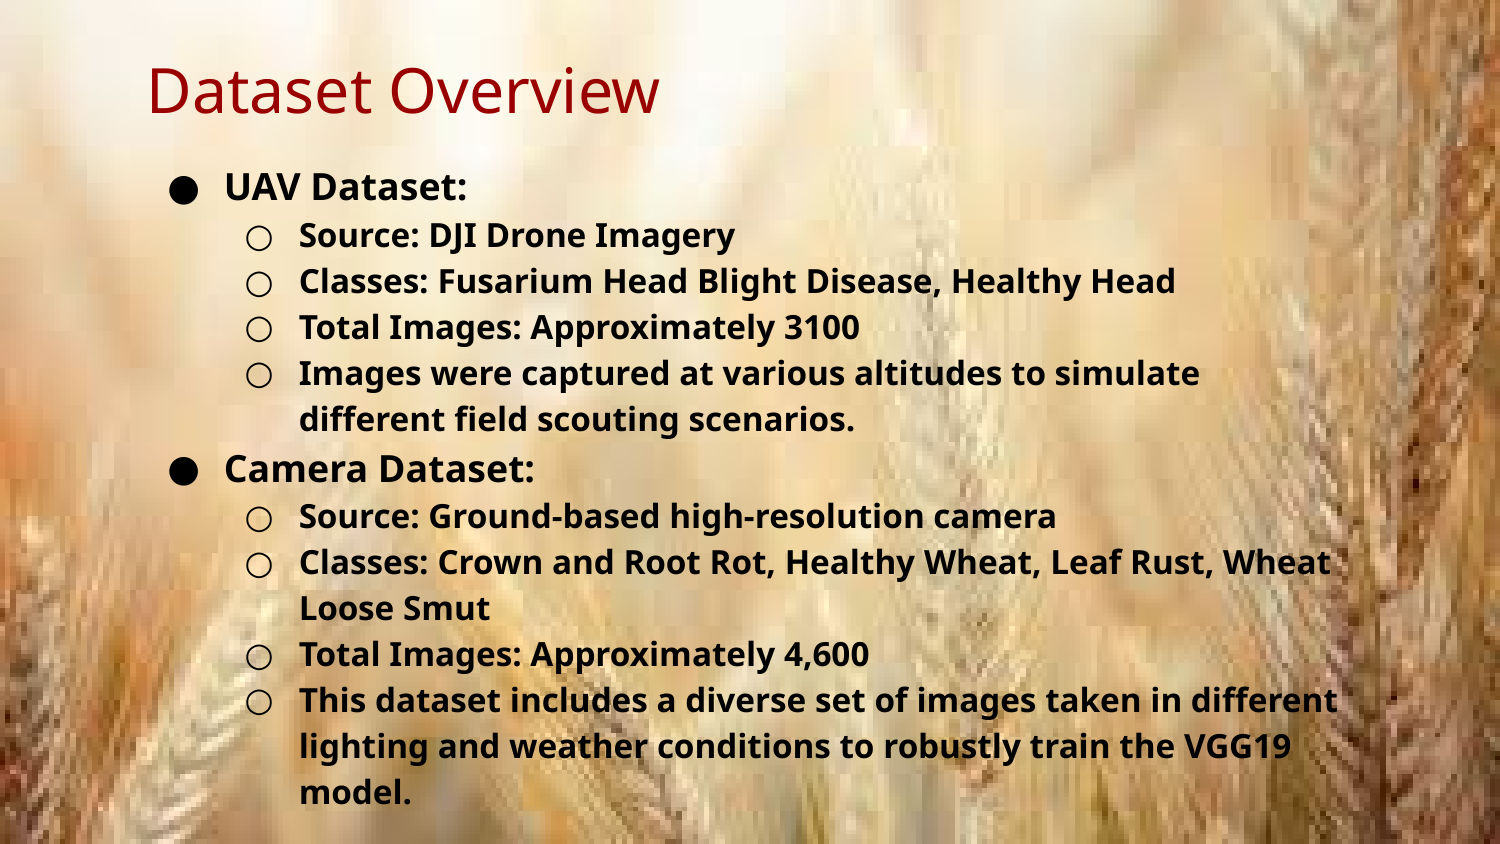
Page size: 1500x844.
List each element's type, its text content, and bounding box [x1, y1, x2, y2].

list UAV Dataset: Source: DJI Drone Imagery Classes: Fusarium Head Blight Disease, Healthy Head Total Images: Approximately 3100 Images were captured at various altitudes to simulate different field scouting scenarios. Camera Dataset: Source: Ground-based high-resolution camera Classes: Crown and Root Rot, Healthy Wheat, Leaf Rust, Wheat Loose Smut Total Images: Approximately 4,600 This dataset includes a diverse set of images taken in different lighting and weather conditions to robustly train the VGG19 model. [133, 141, 1367, 772]
title Dataset Overview [131, 36, 1285, 162]
picture [0, 0, 1500, 844]
